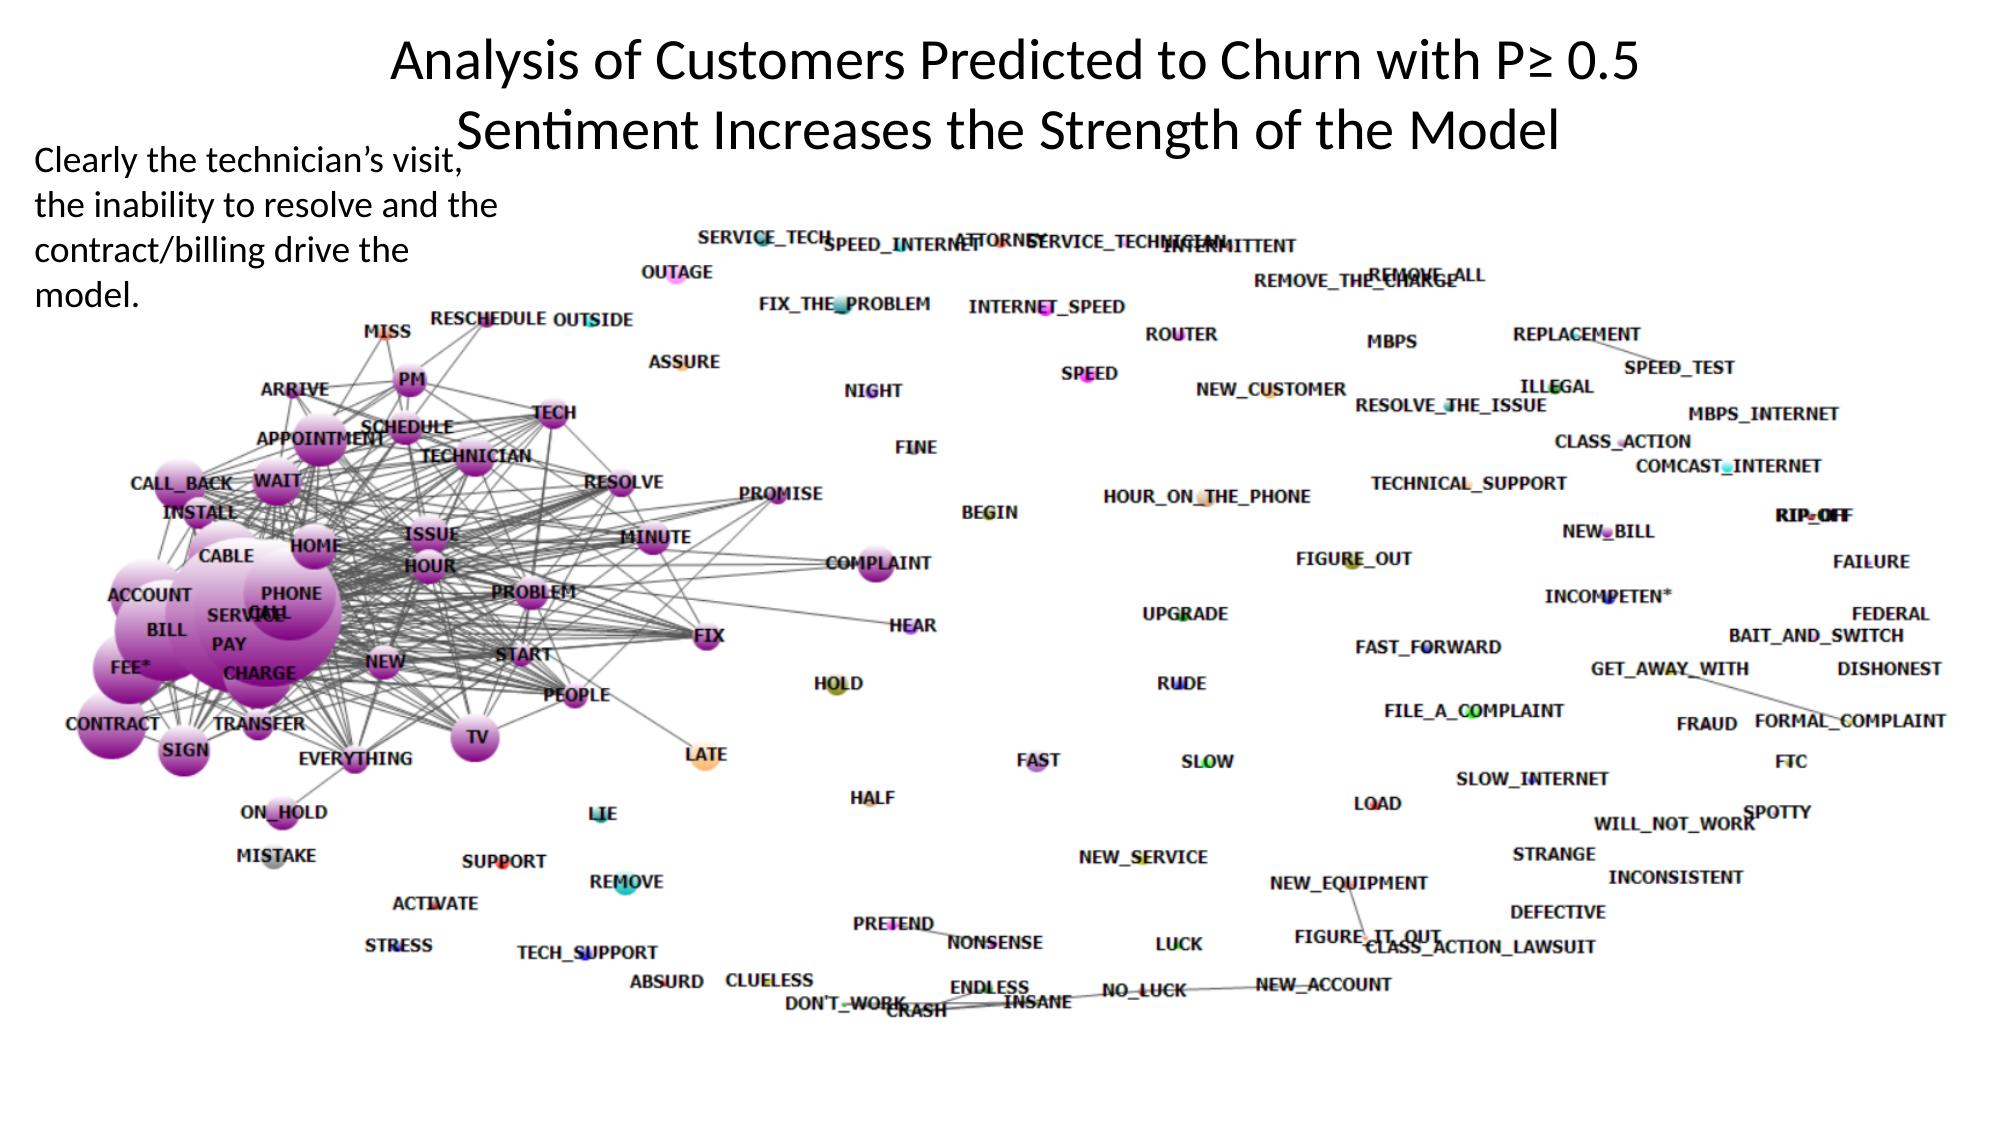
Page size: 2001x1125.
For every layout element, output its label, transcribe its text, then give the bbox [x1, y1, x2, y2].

picture [0, 184, 2000, 1052]
text_box Clearly the technician’s visit, the inability to resolve and the contract/billing drive the model. [19, 127, 523, 184]
text_box Analysis of Customers Predicted to Churn with P≥ 0.5 Sentiment Increases the Strength of the Model [252, 13, 1780, 169]
